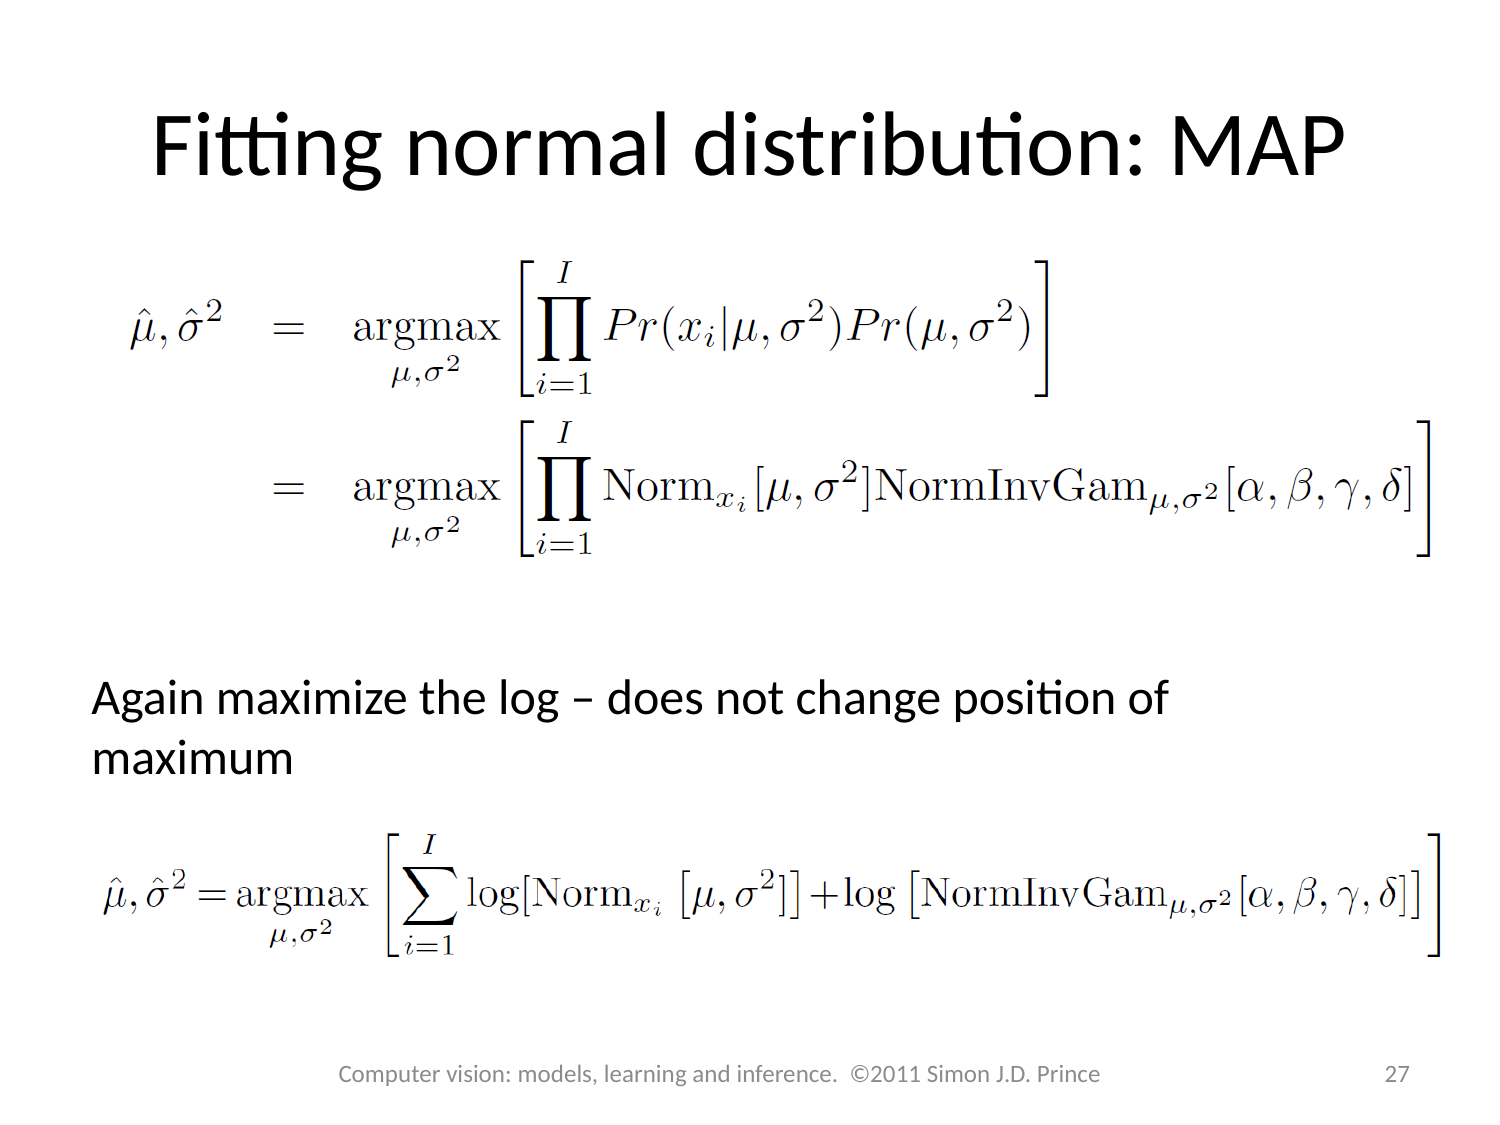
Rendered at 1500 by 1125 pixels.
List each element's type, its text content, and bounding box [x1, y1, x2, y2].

picture [80, 822, 1452, 965]
footer Computer vision: models, learning and inference. ©2011 Simon J.D. Prince [301, 1042, 1140, 1103]
slide_number 27 [1140, 1042, 1425, 1103]
title Fitting normal distribution: MAP [75, 45, 1425, 233]
text_box Again maximize the log – does not change position of maximum [76, 656, 1294, 792]
picture [111, 255, 1440, 566]
